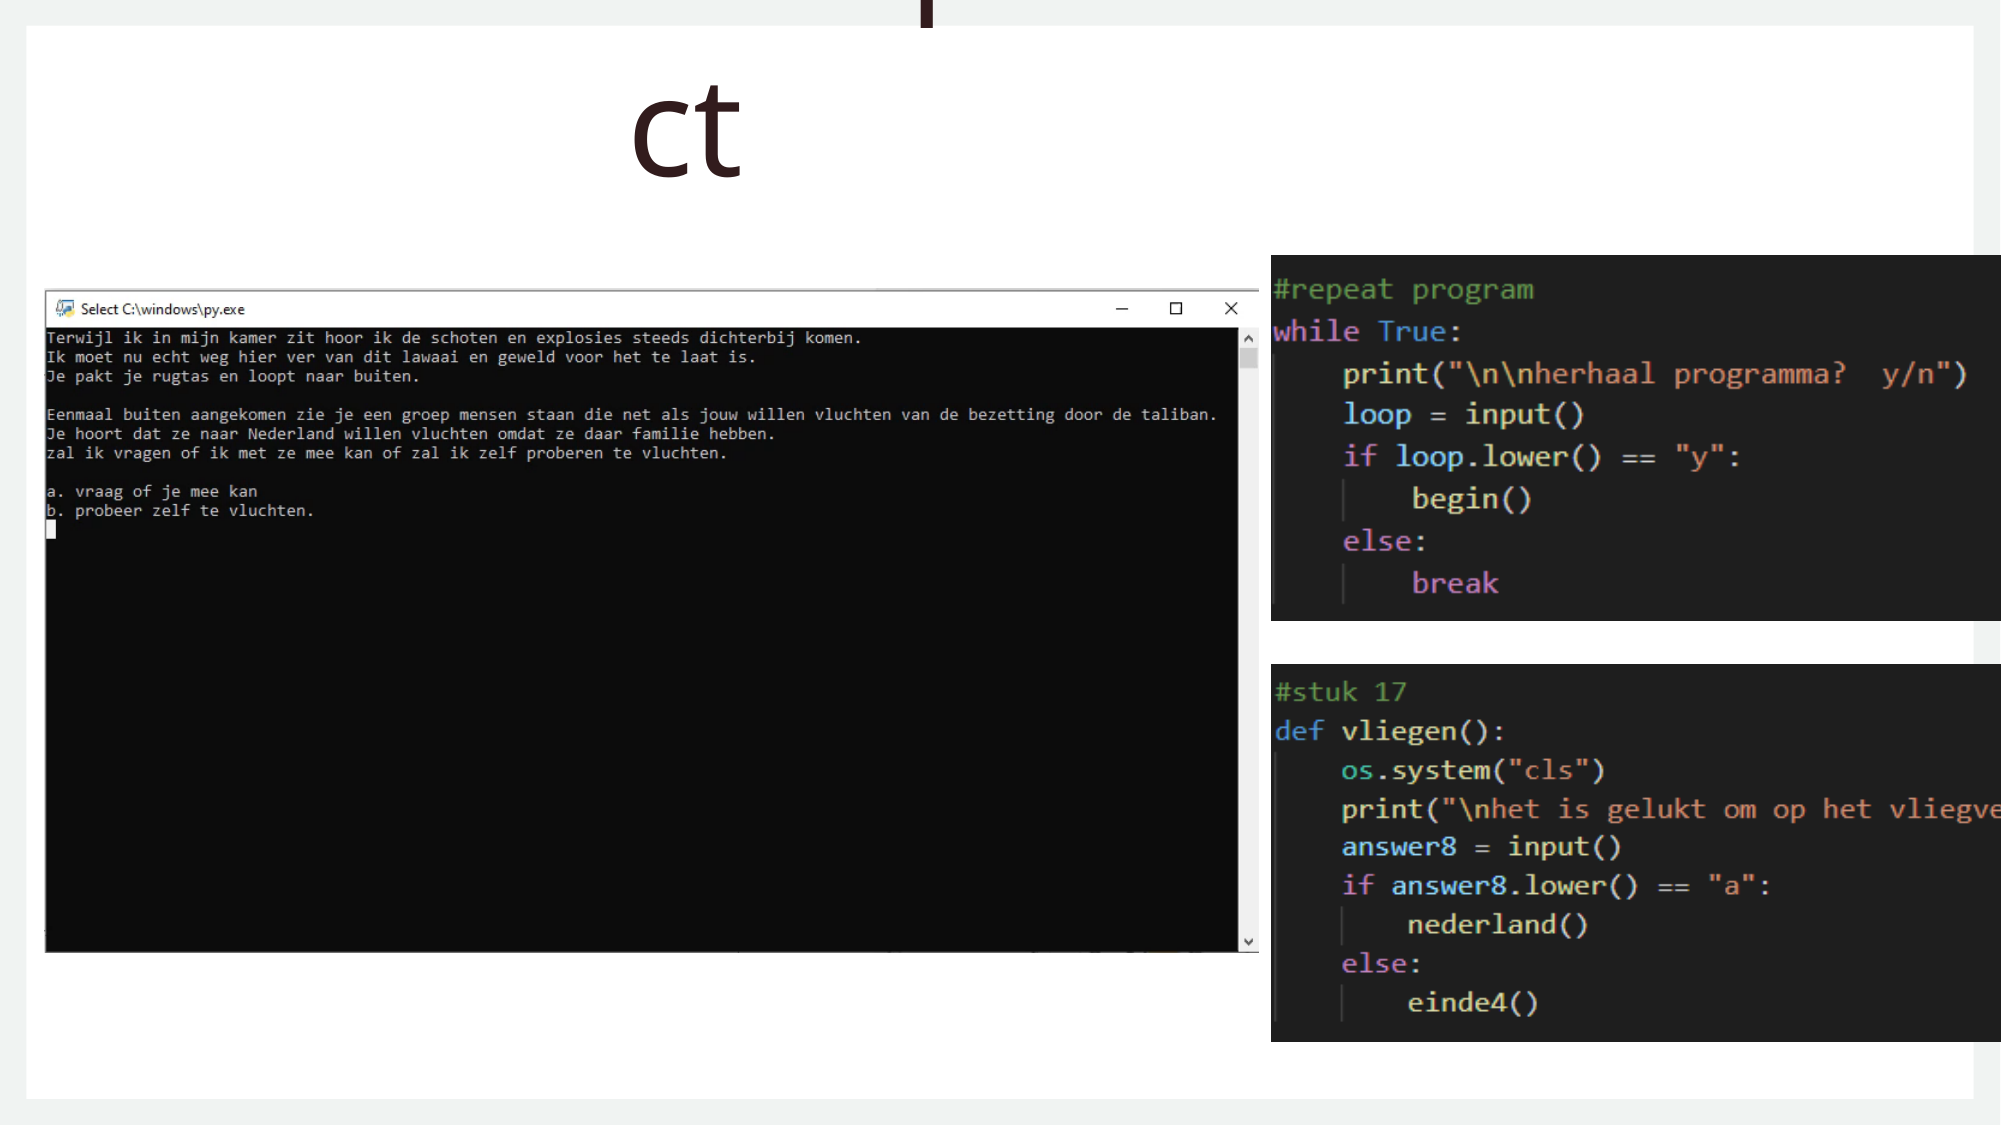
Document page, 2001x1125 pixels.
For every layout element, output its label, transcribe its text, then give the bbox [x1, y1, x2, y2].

picture [1271, 255, 2001, 621]
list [1271, 664, 2000, 1042]
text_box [43, 287, 1260, 954]
title Eindproduct [612, 42, 1336, 212]
